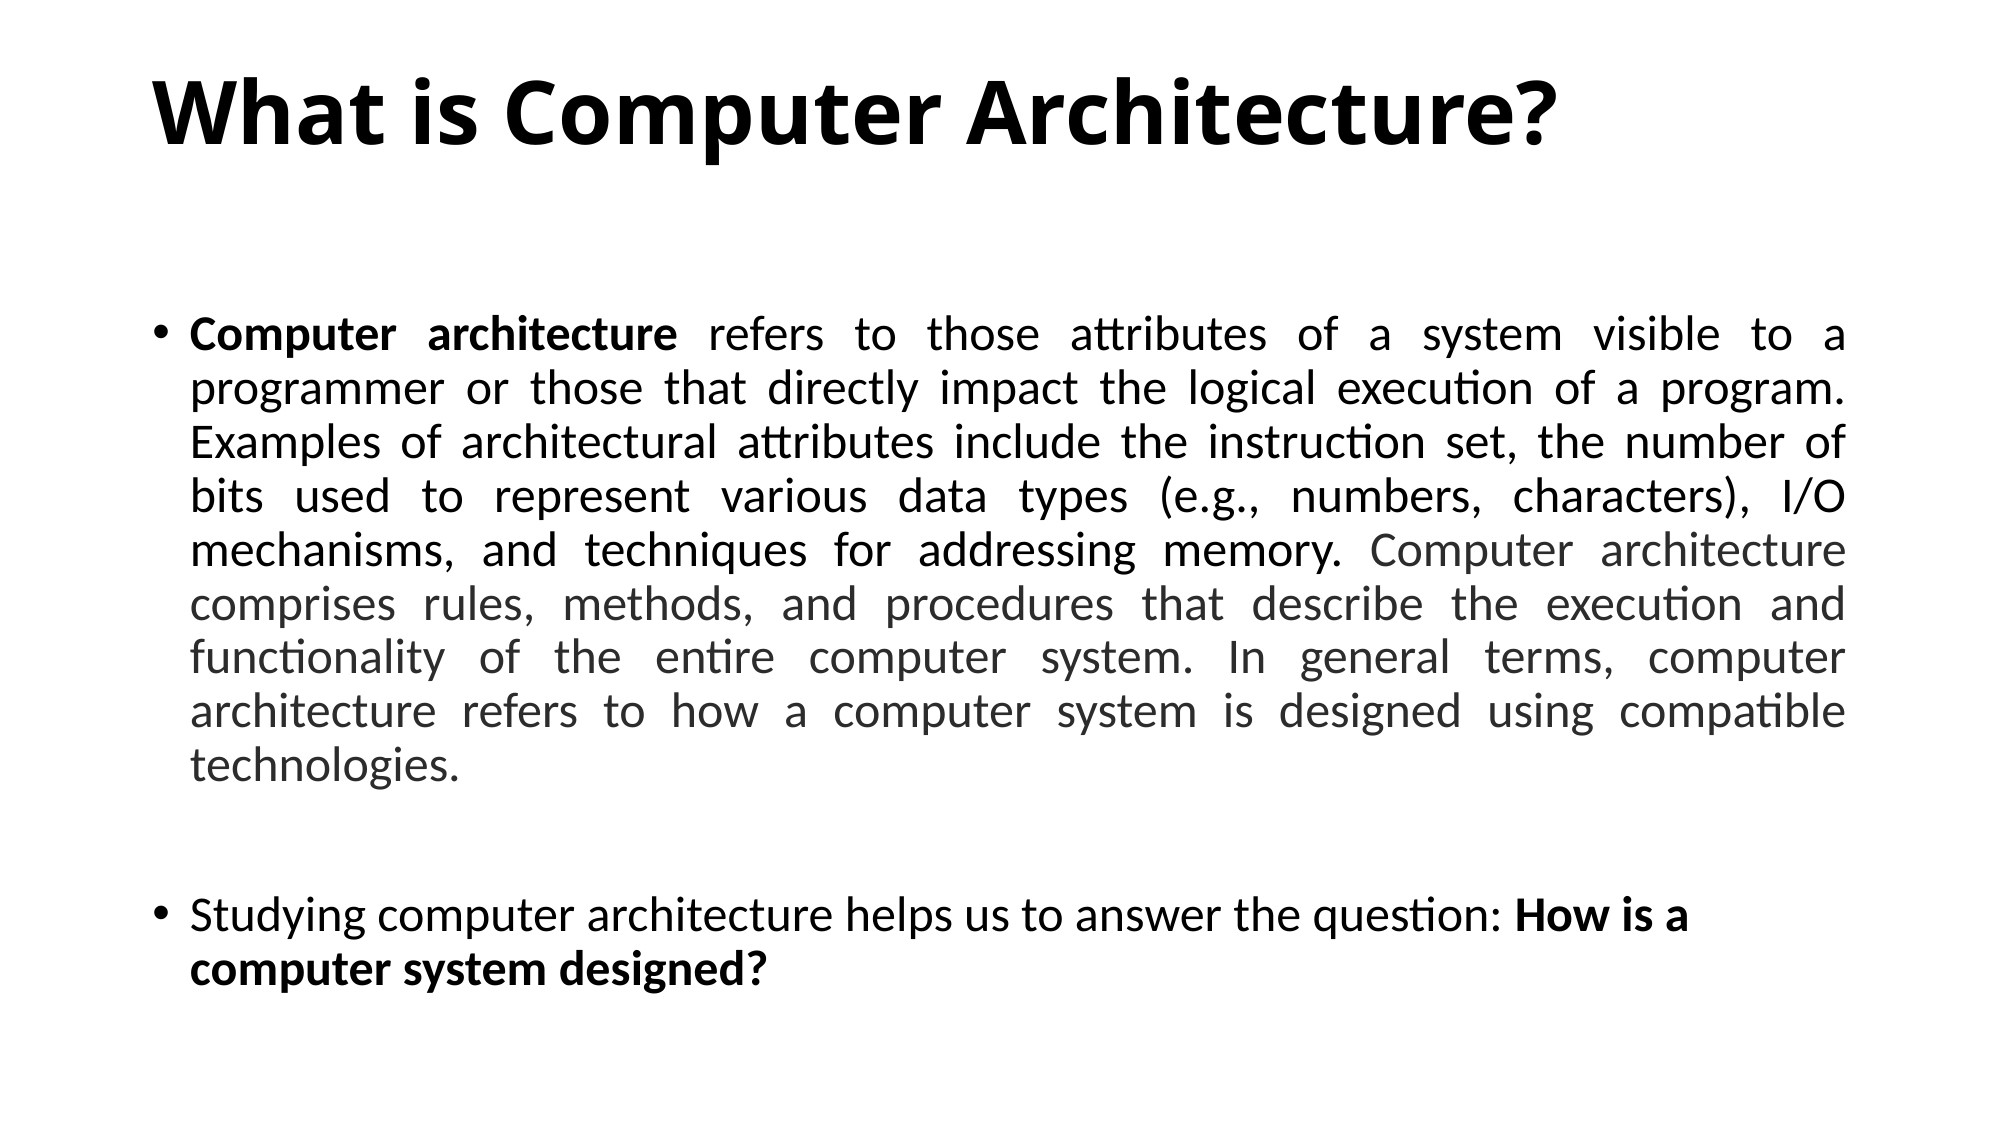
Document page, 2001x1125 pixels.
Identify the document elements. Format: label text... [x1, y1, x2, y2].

title What is Computer Architecture? [137, 59, 1863, 278]
list Computer architecture refers to those attributes of a system visible to a programmer or those that directly impact the logical execution of a program. Examples of architectural attributes include the instruction set, the number of bits used to represent various data types (e.g., numbers, characters), I/O mechanisms, and techniques for addressing memory. Computer architecture comprises rules, methods, and procedures that describe the execution and functionality of the entire computer system. In general terms, computer architecture refers to how a computer system is designed using compatible technologies. Studying computer architecture helps us to answer the question: How is a computer system designed? [137, 299, 1863, 1014]
